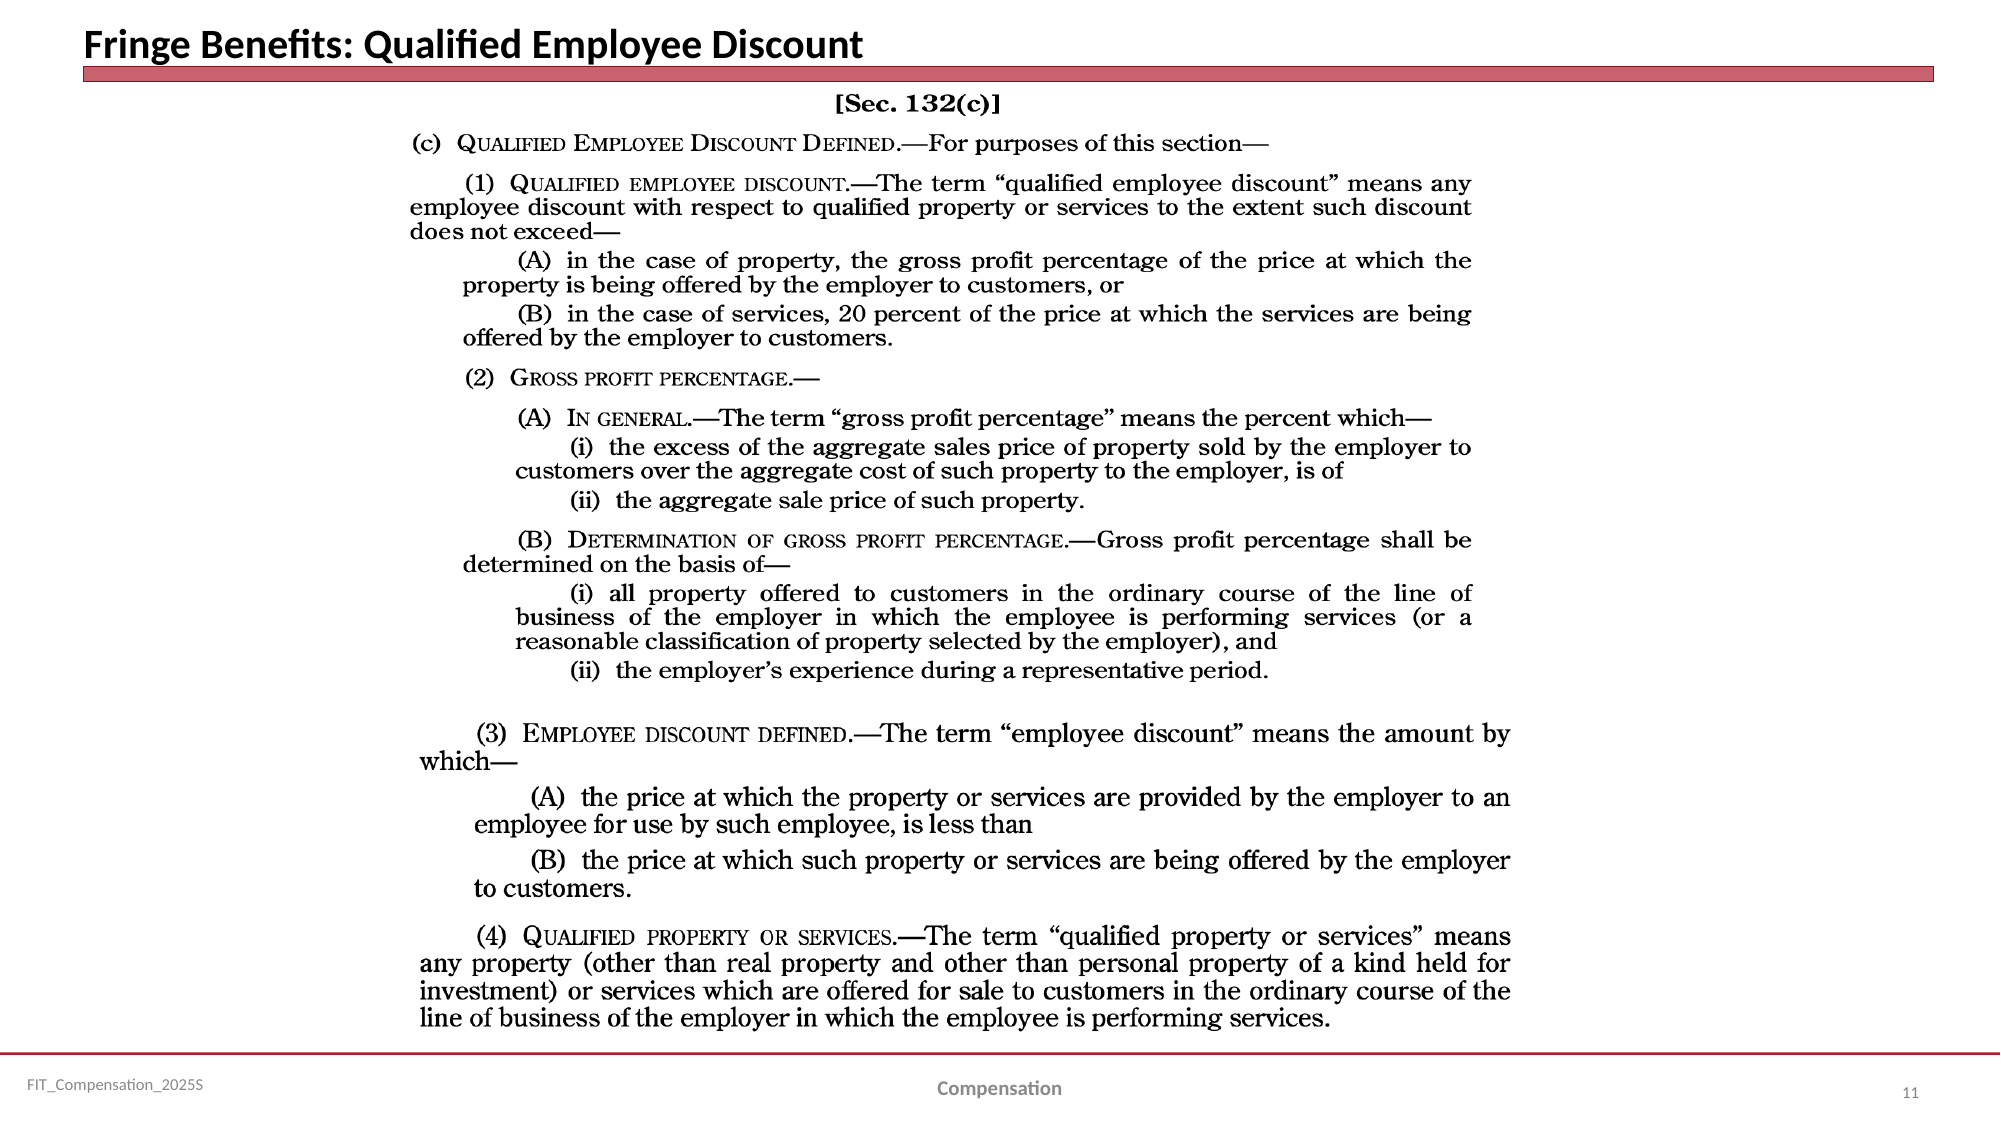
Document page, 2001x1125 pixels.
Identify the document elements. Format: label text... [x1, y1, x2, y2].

slide_number 11 [1834, 1061, 1934, 1122]
picture [391, 709, 1540, 1036]
title Fringe Benefits: Qualified Employee Discount [83, 6, 1935, 67]
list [391, 88, 1540, 690]
footer Compensation [683, 1056, 1317, 1117]
